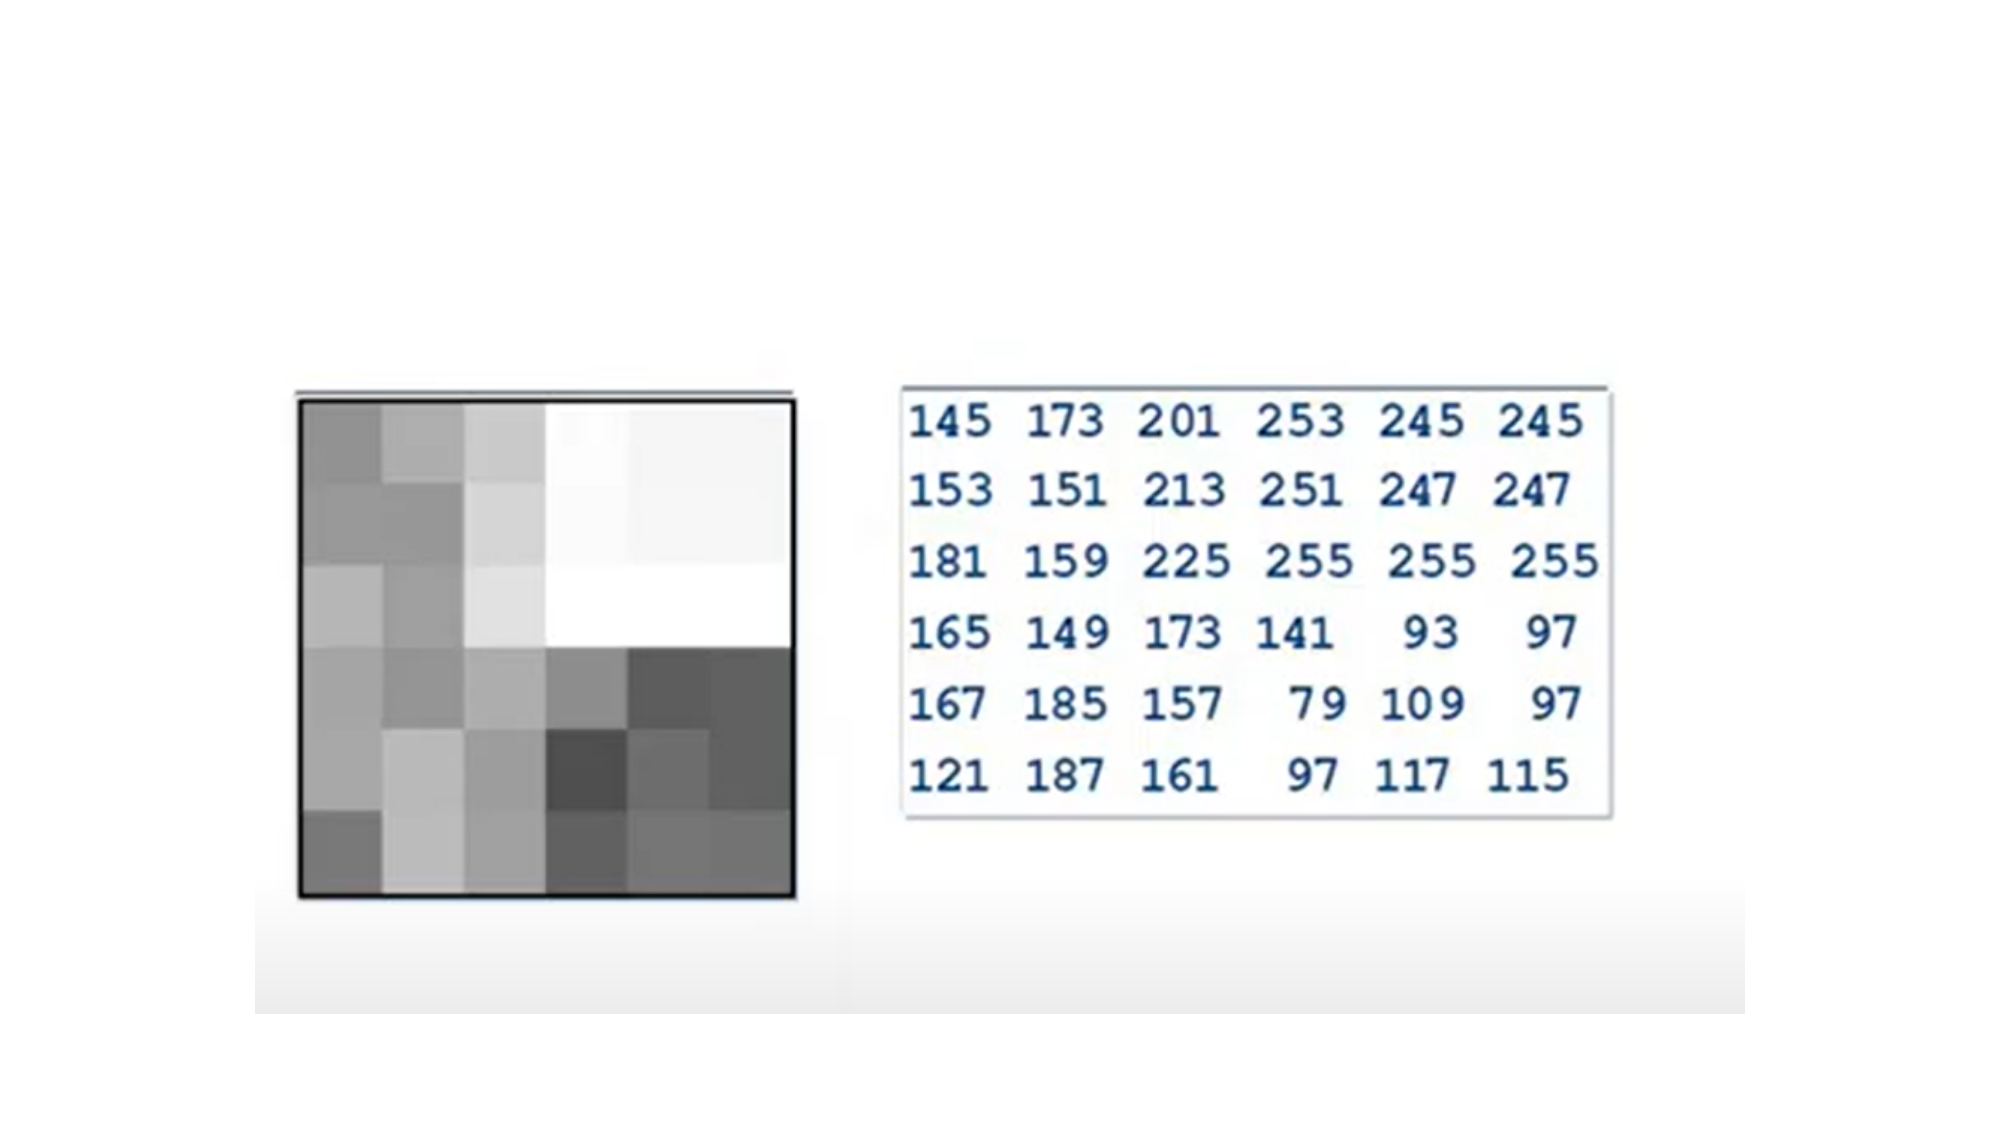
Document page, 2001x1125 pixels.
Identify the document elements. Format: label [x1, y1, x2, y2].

list [255, 299, 1745, 1014]
